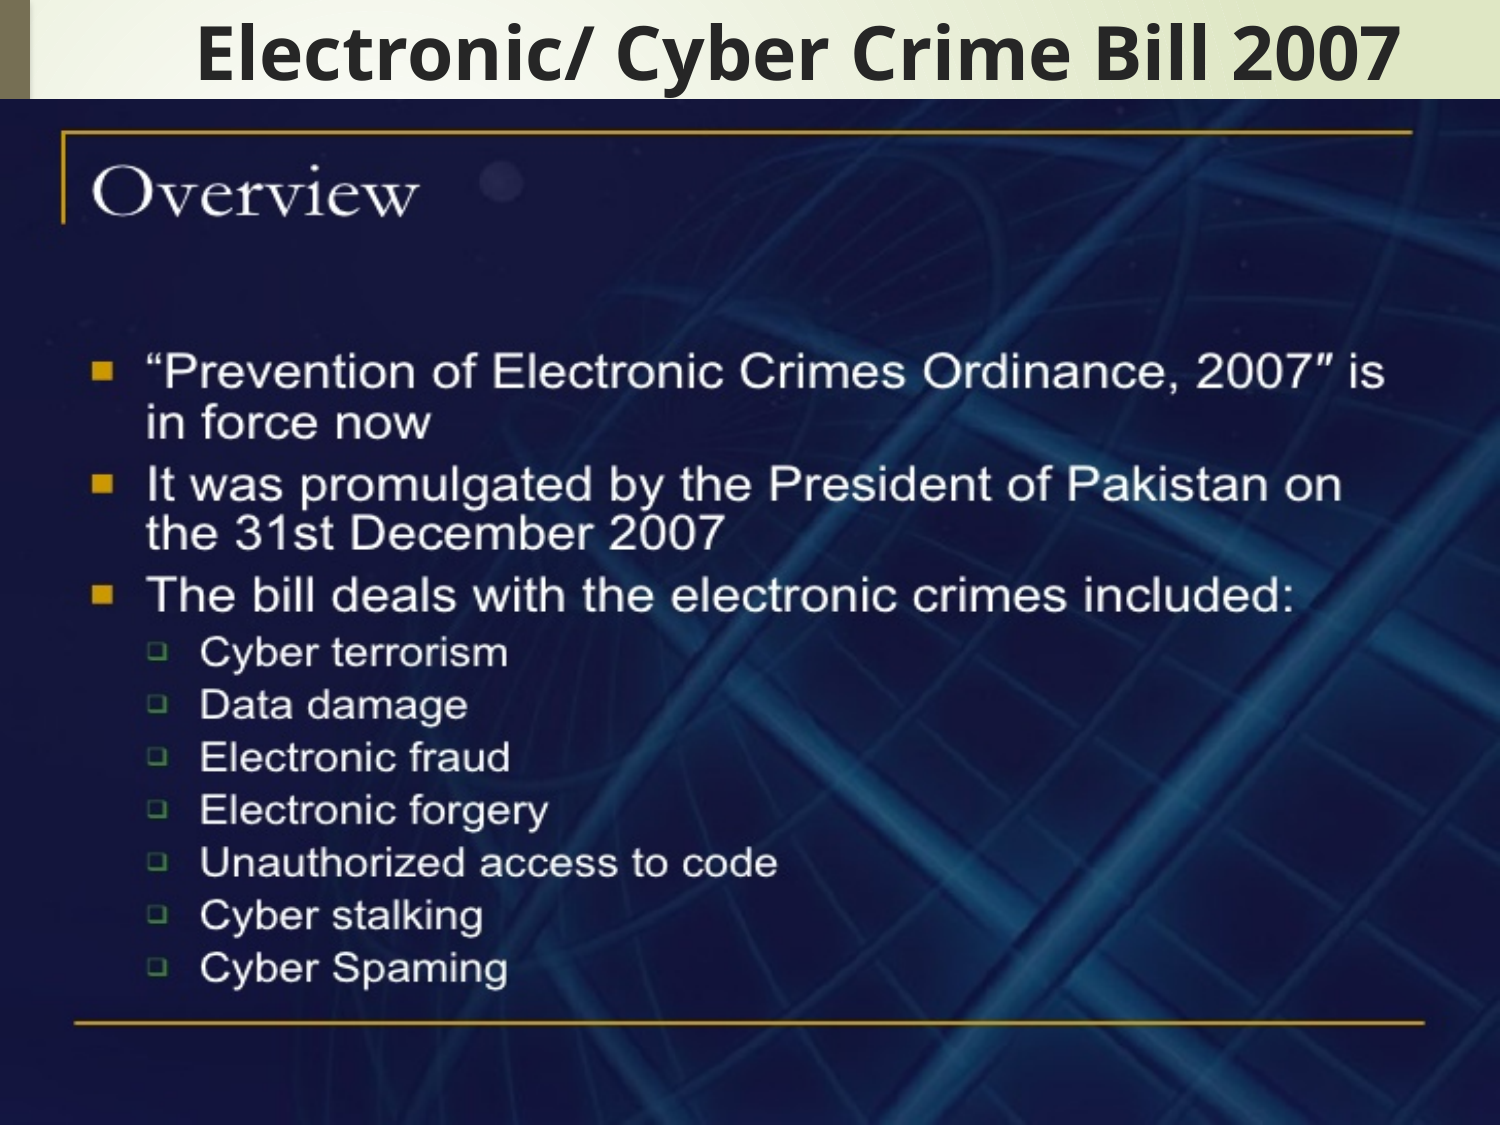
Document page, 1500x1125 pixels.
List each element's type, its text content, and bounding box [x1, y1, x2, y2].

picture [0, 99, 1500, 1125]
title Electronic/ Cyber Crime Bill 2007 [179, 0, 1450, 99]
